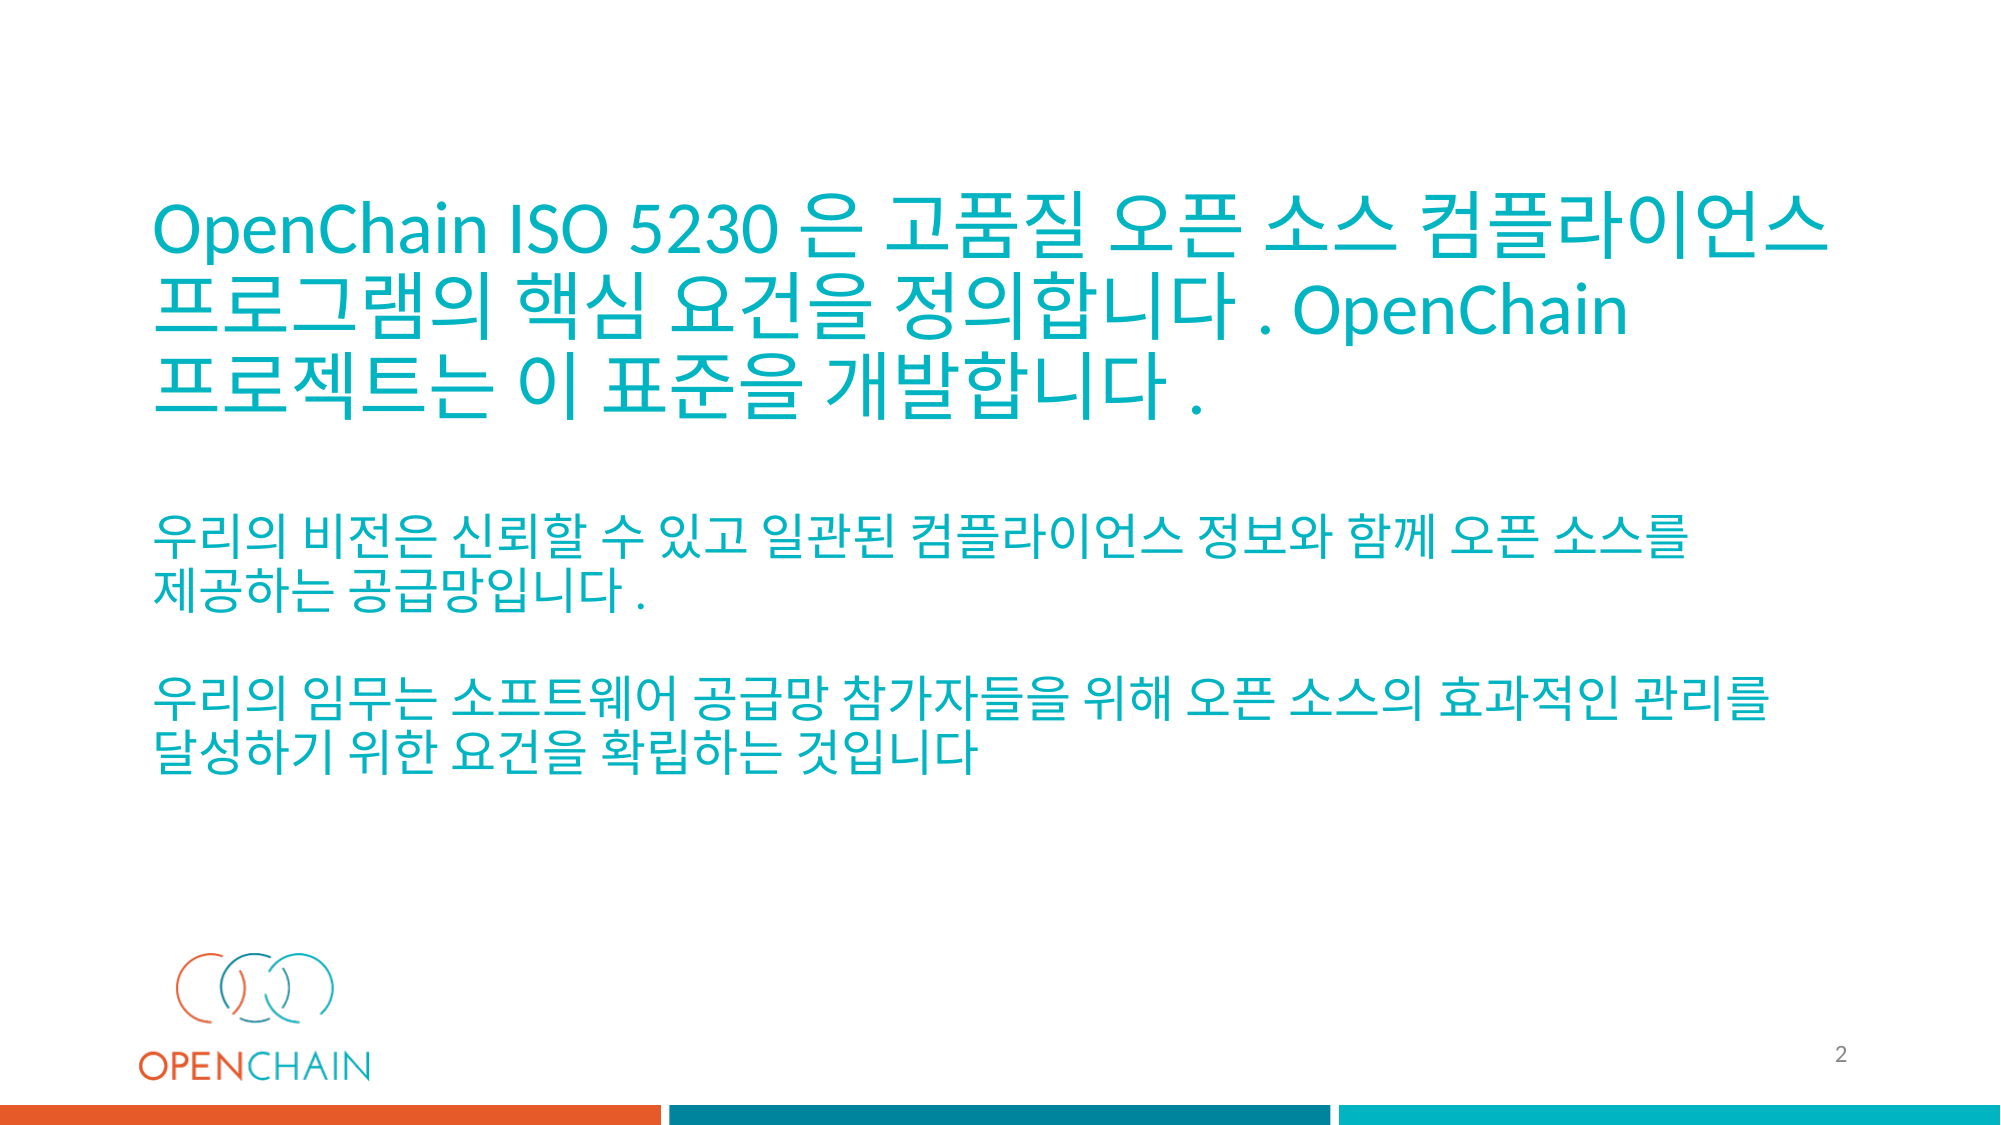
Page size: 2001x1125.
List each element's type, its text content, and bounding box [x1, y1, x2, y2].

slide_number 2 [1648, 1022, 1863, 1083]
title OpenChain ISO 5230은 고품질 오픈 소스 컴플라이언스 프로그램의 핵심 요건을 정의합니다. OpenChain 프로젝트는 이 표준을 개발합니다. 우리의 비전은 신뢰할 수 있고 일관된 컴플라이언스 정보와 함께 오픈 소스를 제공하는 공급망입니다. 우리의 임무는 소프트웨어 공급망 참가자들을 위해 오픈 소스의 효과적인 관리를 달성하기 위한 요건을 확립하는 것입니다 [137, 376, 1863, 594]
picture [137, 951, 372, 1082]
